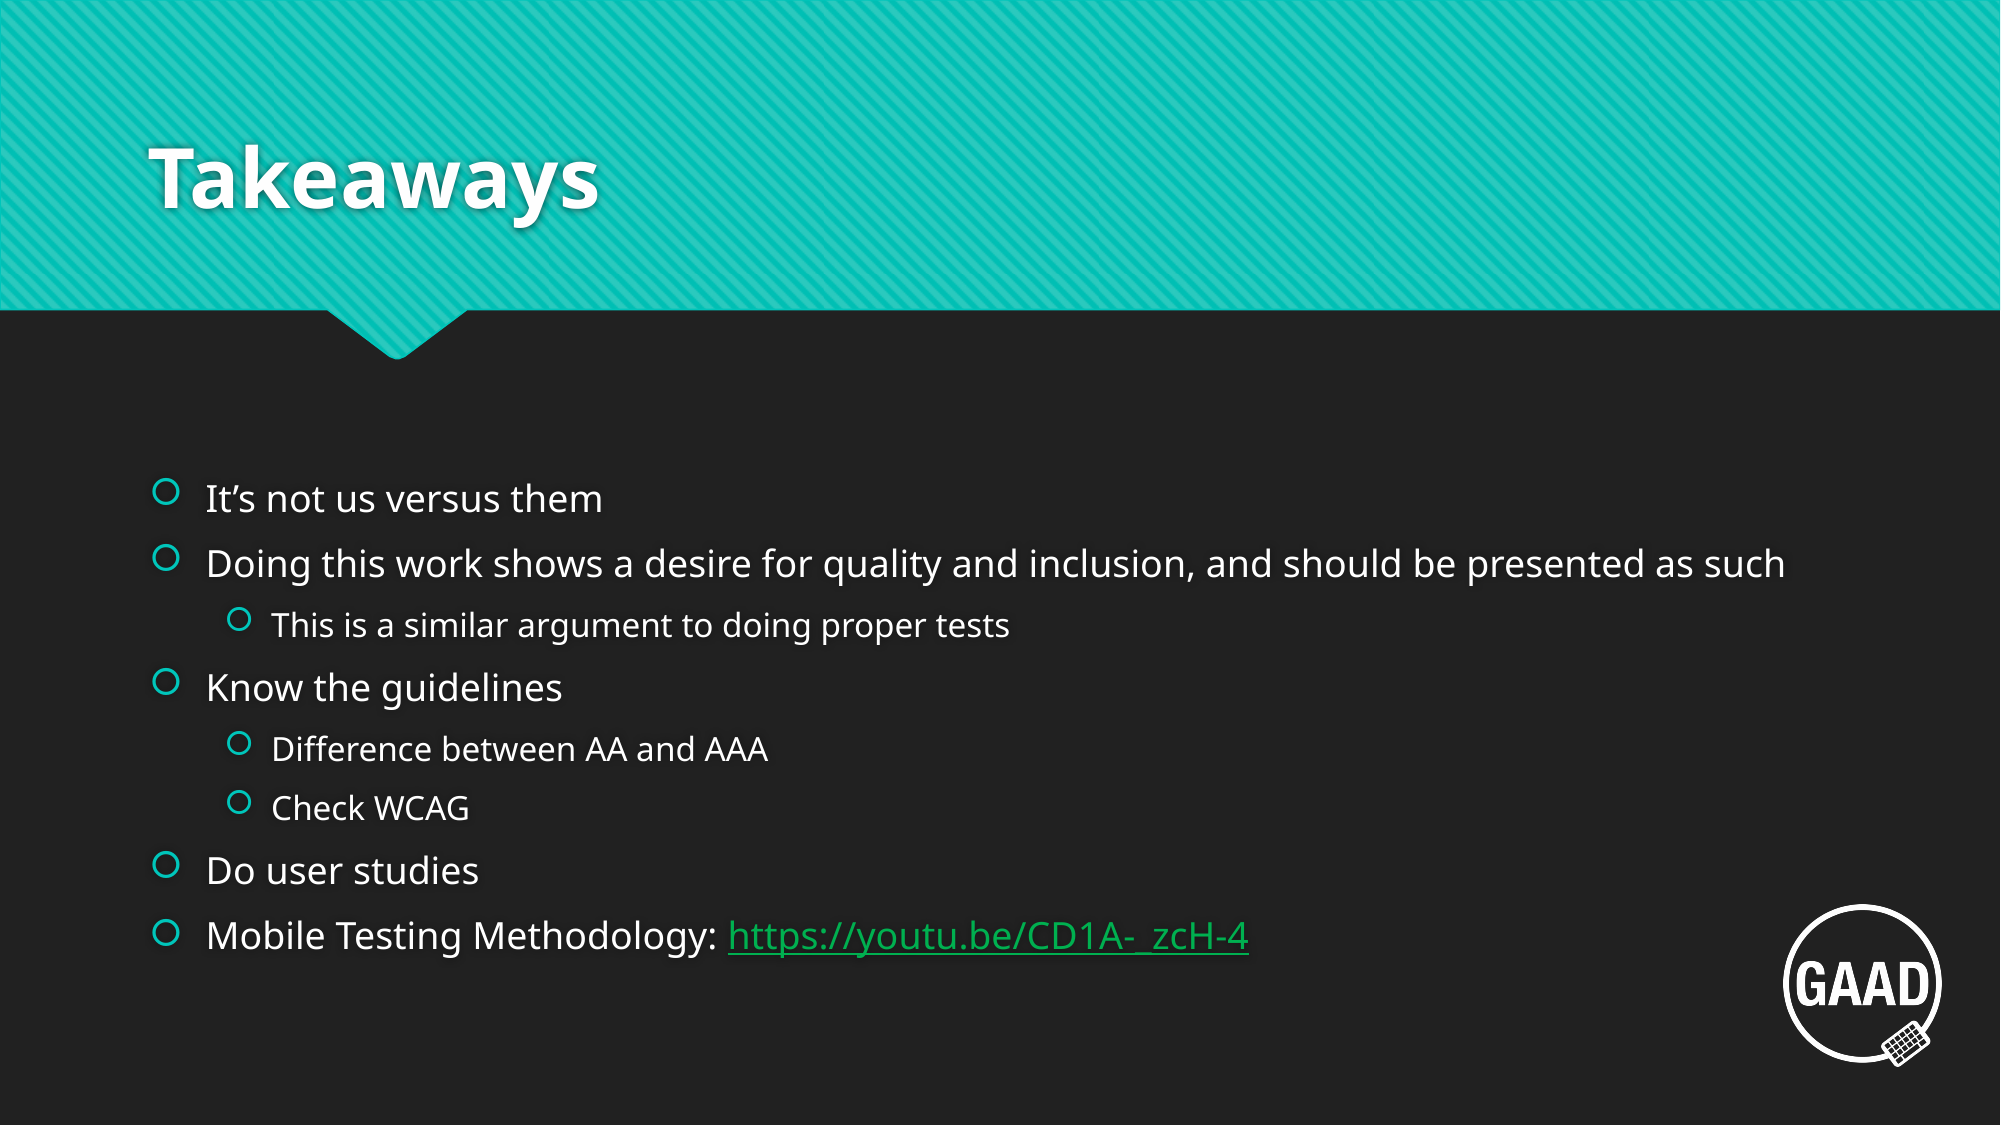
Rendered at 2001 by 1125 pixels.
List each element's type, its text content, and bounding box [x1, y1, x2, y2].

list It’s not us versus them Doing this work shows a desire for quality and inclusion, and should be presented as such This is a similar argument to doing proper tests Know the guidelines Difference between AA and AAA Check WCAG Do user studies Mobile Testing Methodology: https://youtu.be/CD1A-_zcH-4 [134, 488, 1866, 1080]
picture [1783, 904, 1942, 1068]
title Takeaways [132, 73, 1868, 233]
